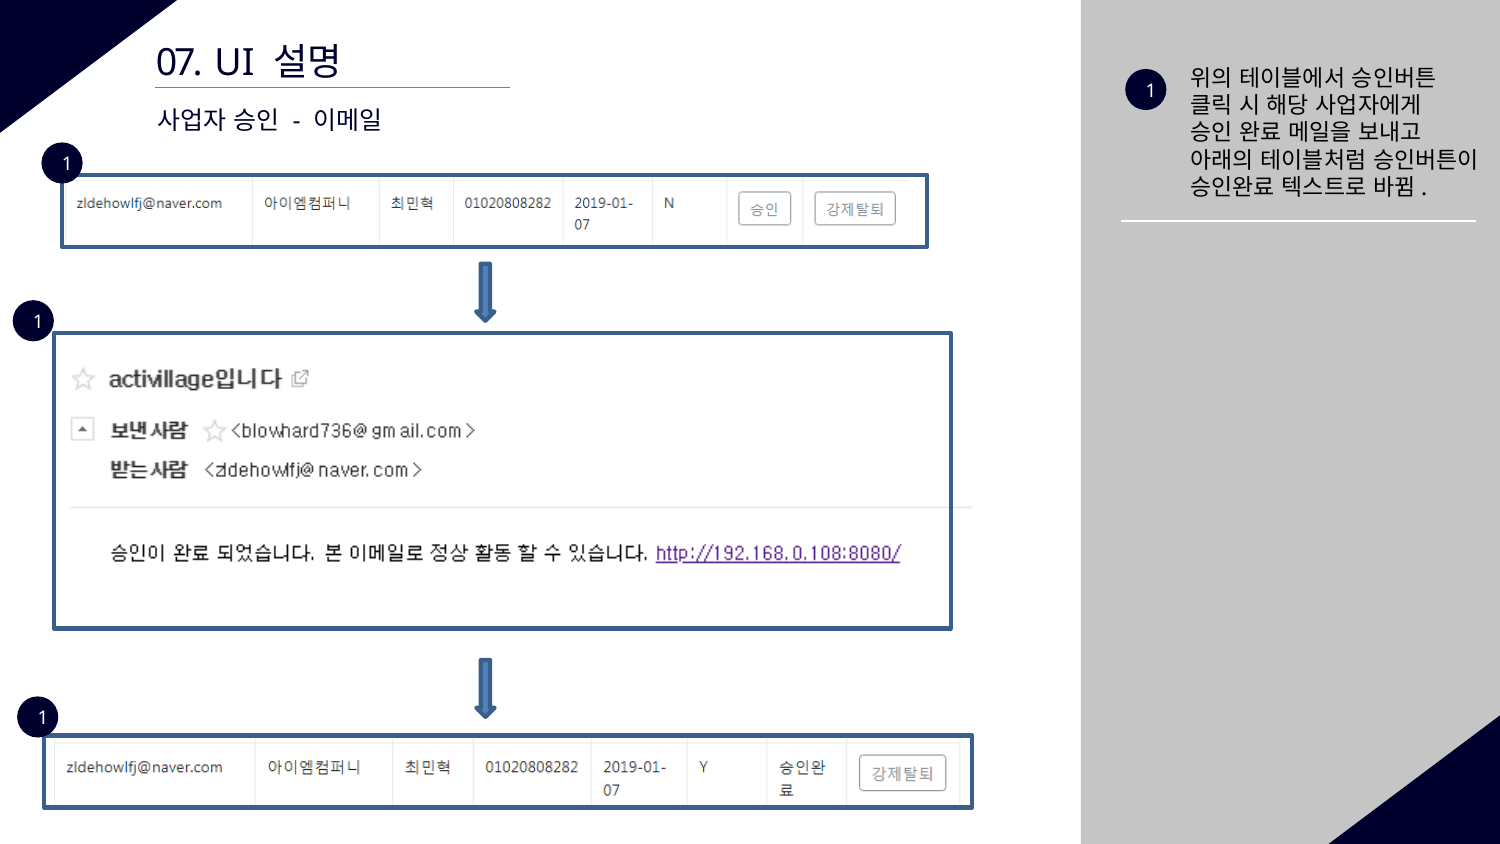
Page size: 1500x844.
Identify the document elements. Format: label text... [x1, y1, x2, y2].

text_box 07. [141, 30, 218, 90]
text_box [474, 261, 497, 323]
text_box [42, 733, 974, 810]
picture [54, 739, 967, 809]
text_box 1 [39, 140, 85, 185]
text_box [52, 331, 953, 364]
text_box UI 설명 [218, 30, 358, 87]
text_box 위의 테이블에서 승인버튼 클릭 시 해당 사업자에게 승인 완료 메일을 보내고 아래의 테이블처럼 승인버튼이 승인완료 텍스트로 바뀜. [1175, 55, 1495, 208]
text_box [903, 173, 929, 249]
text_box 사업자 승인 - 이메일 [142, 97, 397, 142]
text_box 1 [1123, 66, 1169, 113]
text_box 1 [15, 694, 61, 740]
text_box [474, 660, 497, 720]
text_box 1 [10, 298, 56, 344]
picture [61, 174, 908, 247]
picture [57, 356, 973, 653]
